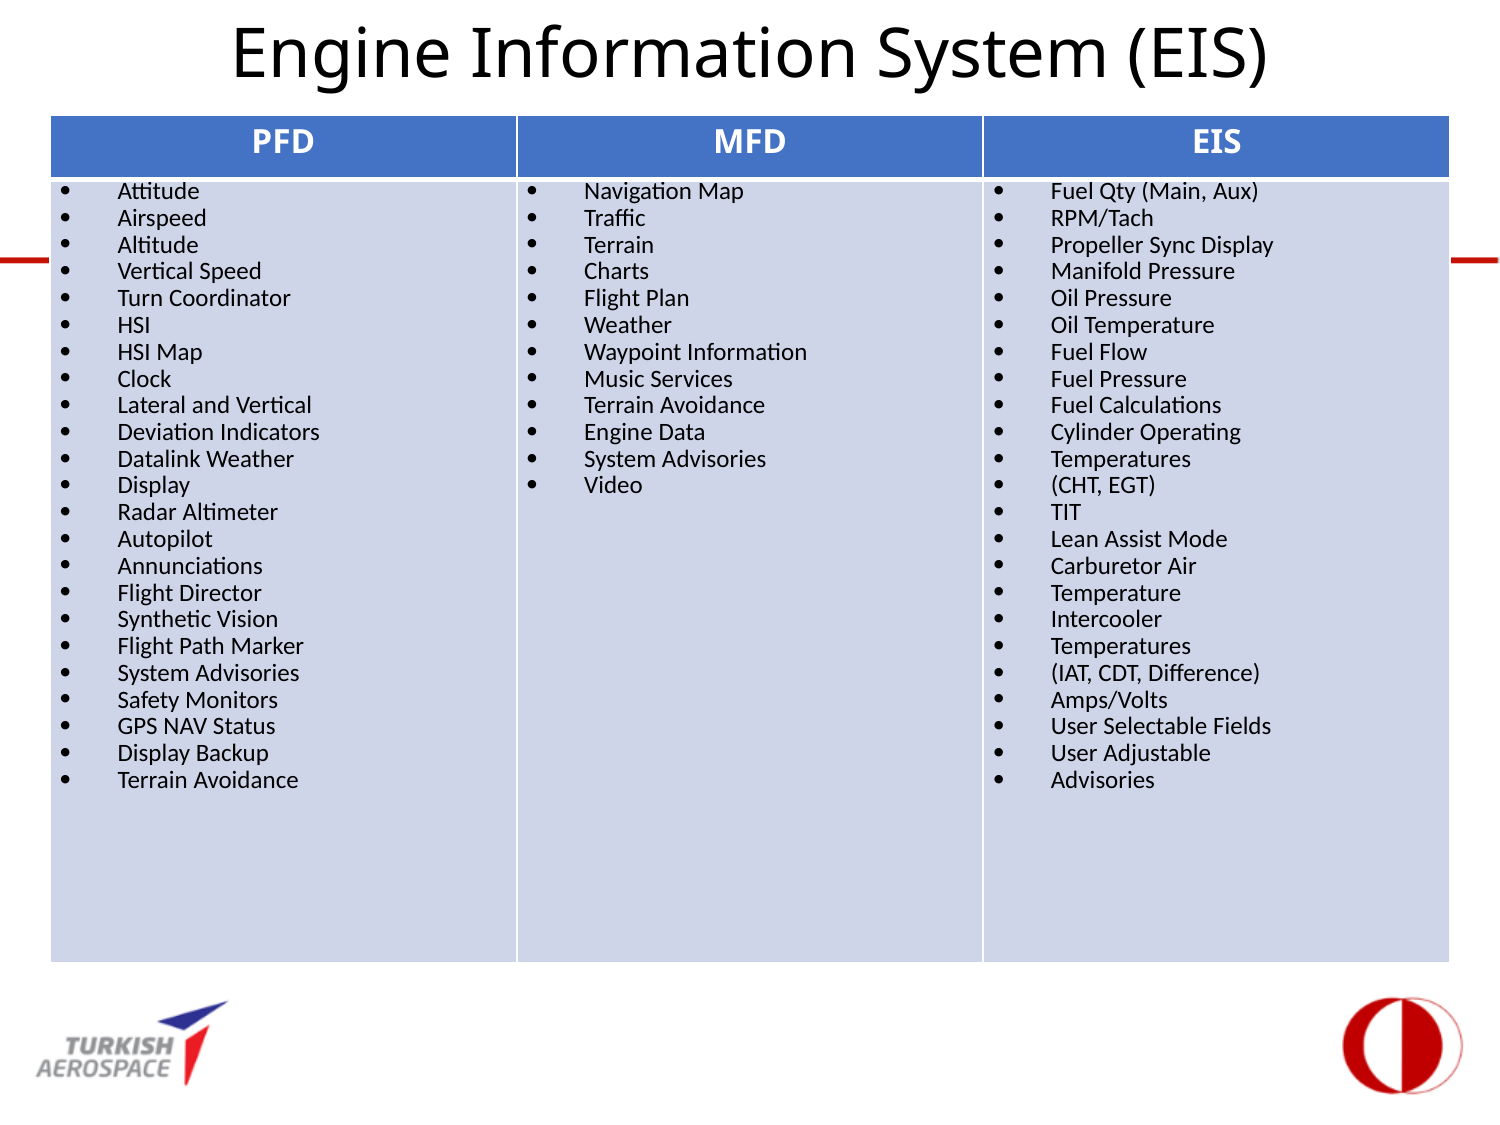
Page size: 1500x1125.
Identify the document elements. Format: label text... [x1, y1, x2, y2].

table_header EIS [984, 116, 1449, 177]
picture [0, 0, 1500, 1125]
table_cell Navigation Map Traffic Terrain Charts Flight Plan Weather Waypoint Information Music Services Terrain Avoidance Engine Data System Advisories Video [518, 182, 982, 962]
table_cell Attitude Airspeed Altitude Vertical Speed Turn Coordinator HSI HSI Map Clock Lateral and Vertical Deviation Indicators Datalink Weather Display Radar Altimeter Autopilot Annunciations Flight Director Synthetic Vision Flight Path Marker System Advisories Safety Monitors GPS NAV Status Display Backup Terrain Avoidance [51, 182, 516, 962]
title Engine Information System (EIS) [103, 0, 1397, 115]
table_header MFD [518, 116, 982, 177]
table_cell Fuel Qty (Main, Aux) RPM/Tach Propeller Sync Display Manifold Pressure Oil Pressure Oil Temperature Fuel Flow Fuel Pressure Fuel Calculations Cylinder Operating Temperatures (CHT, EGT) TIT Lean Assist Mode Carburetor Air Temperature Intercooler Temperatures (IAT, CDT, Difference) Amps/Volts User Selectable Fields User Adjustable Advisories [984, 182, 1449, 962]
table_header PFD [51, 116, 516, 177]
